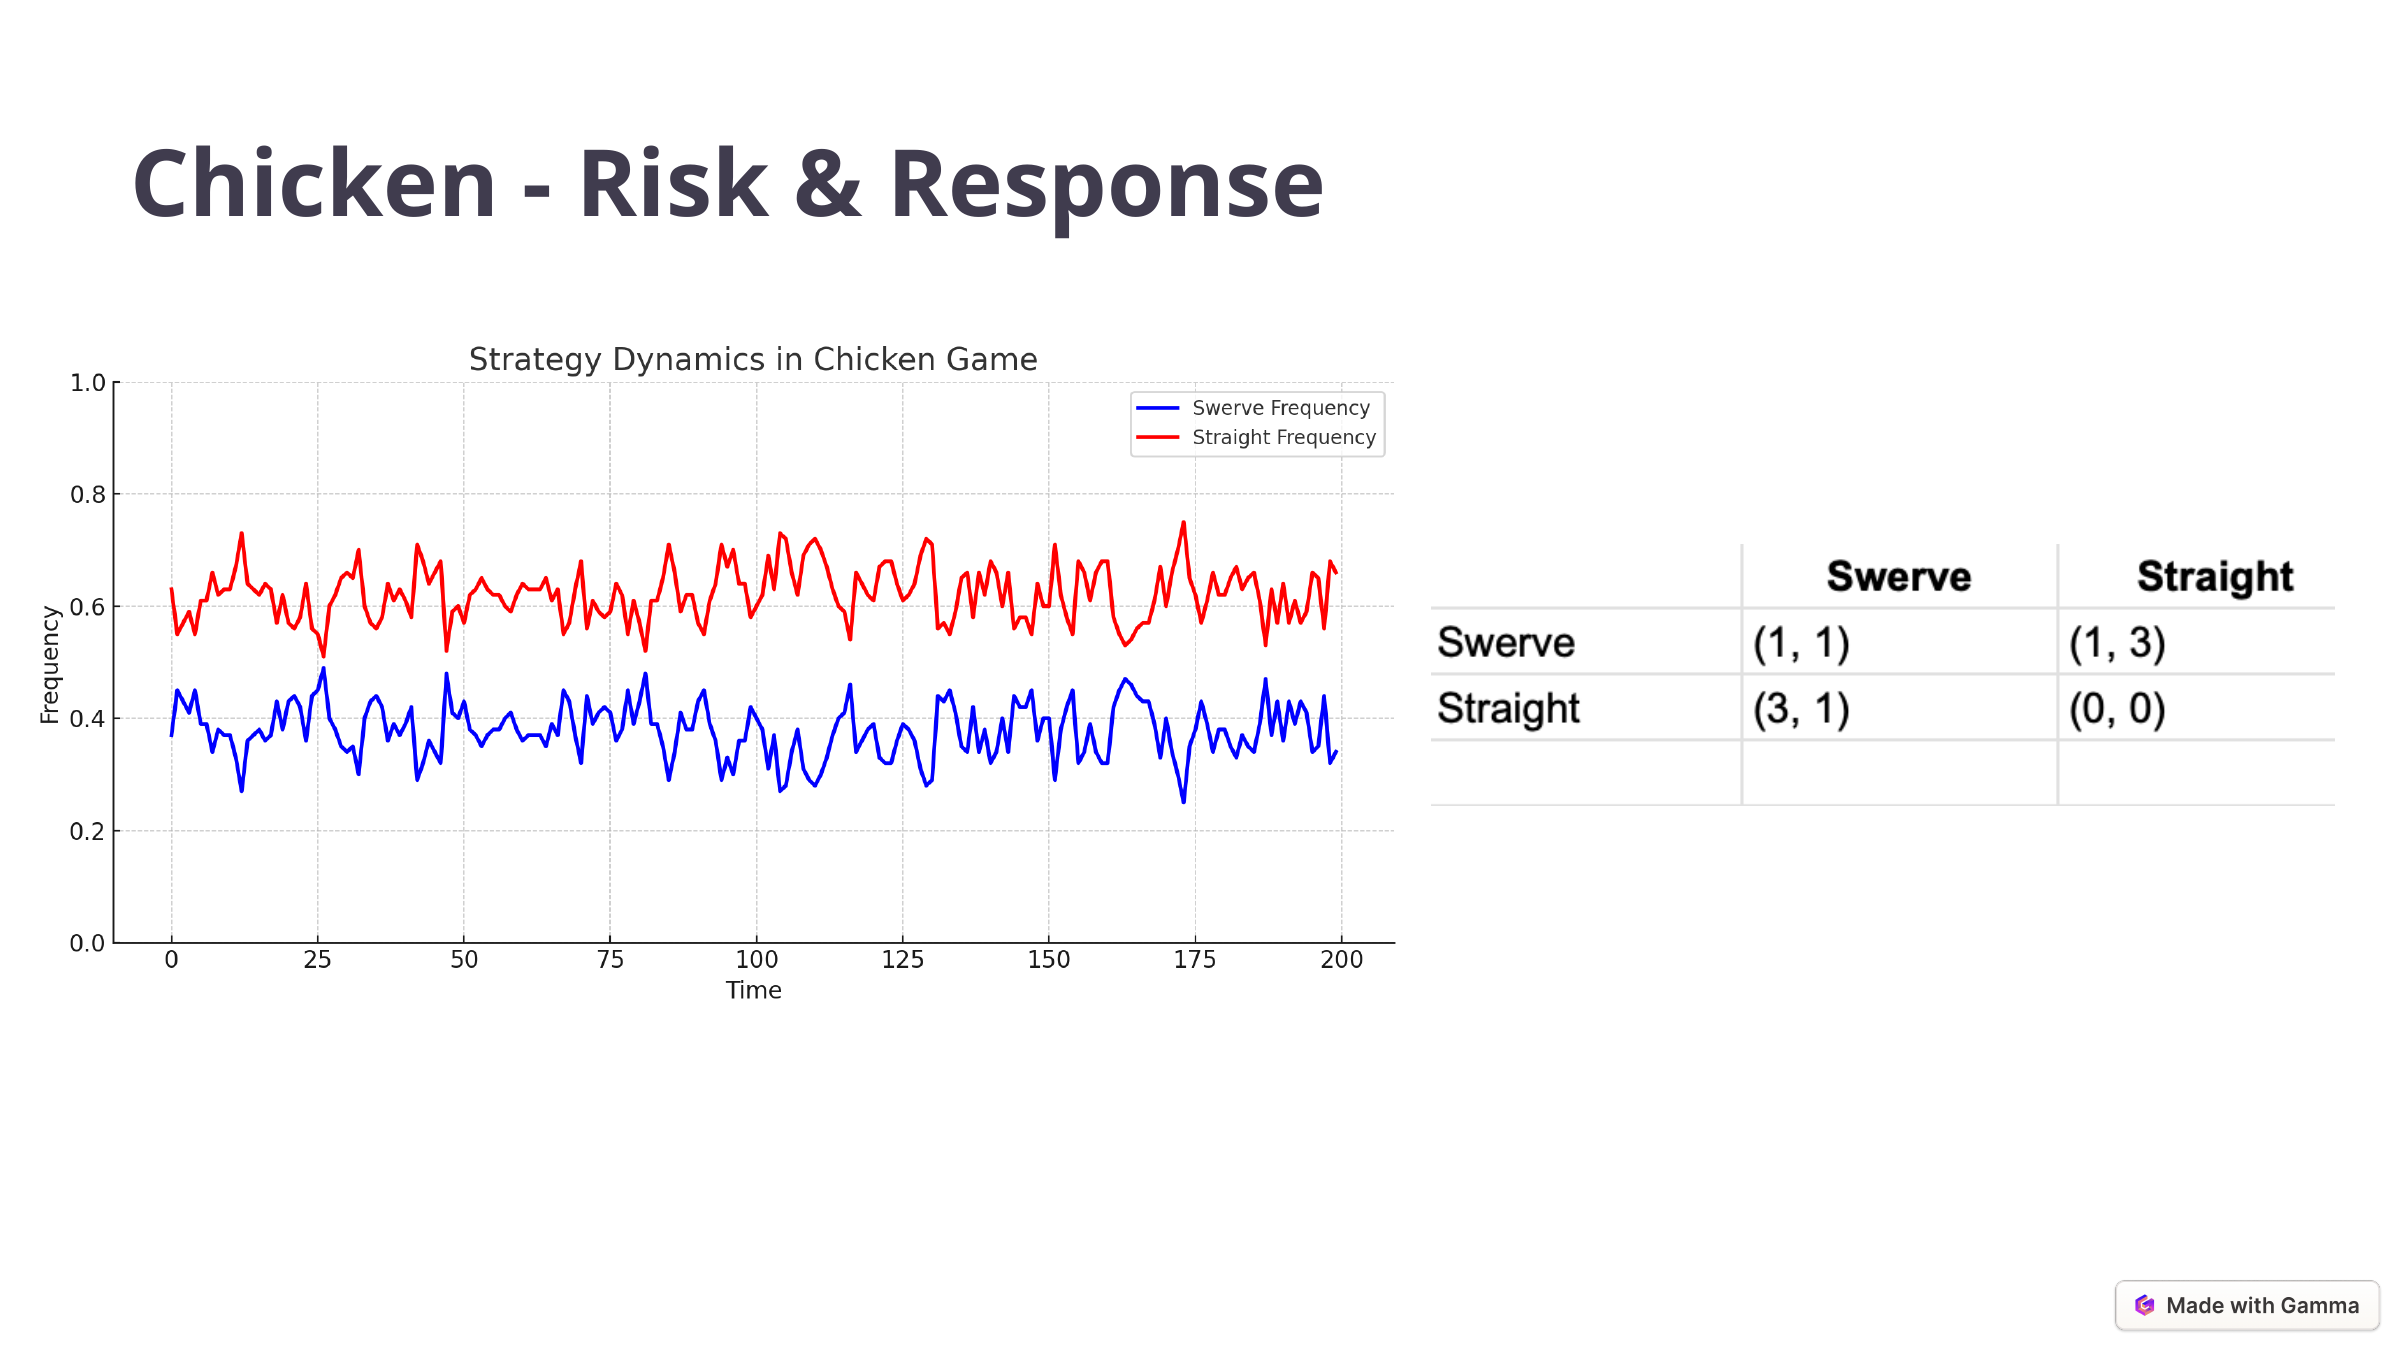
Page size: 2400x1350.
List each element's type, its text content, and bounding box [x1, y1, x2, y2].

picture [2106, 1271, 2389, 1339]
text_box Chicken - Risk & Response [130, 97, 1667, 214]
picture [24, 332, 1407, 1018]
picture [1431, 544, 2335, 806]
